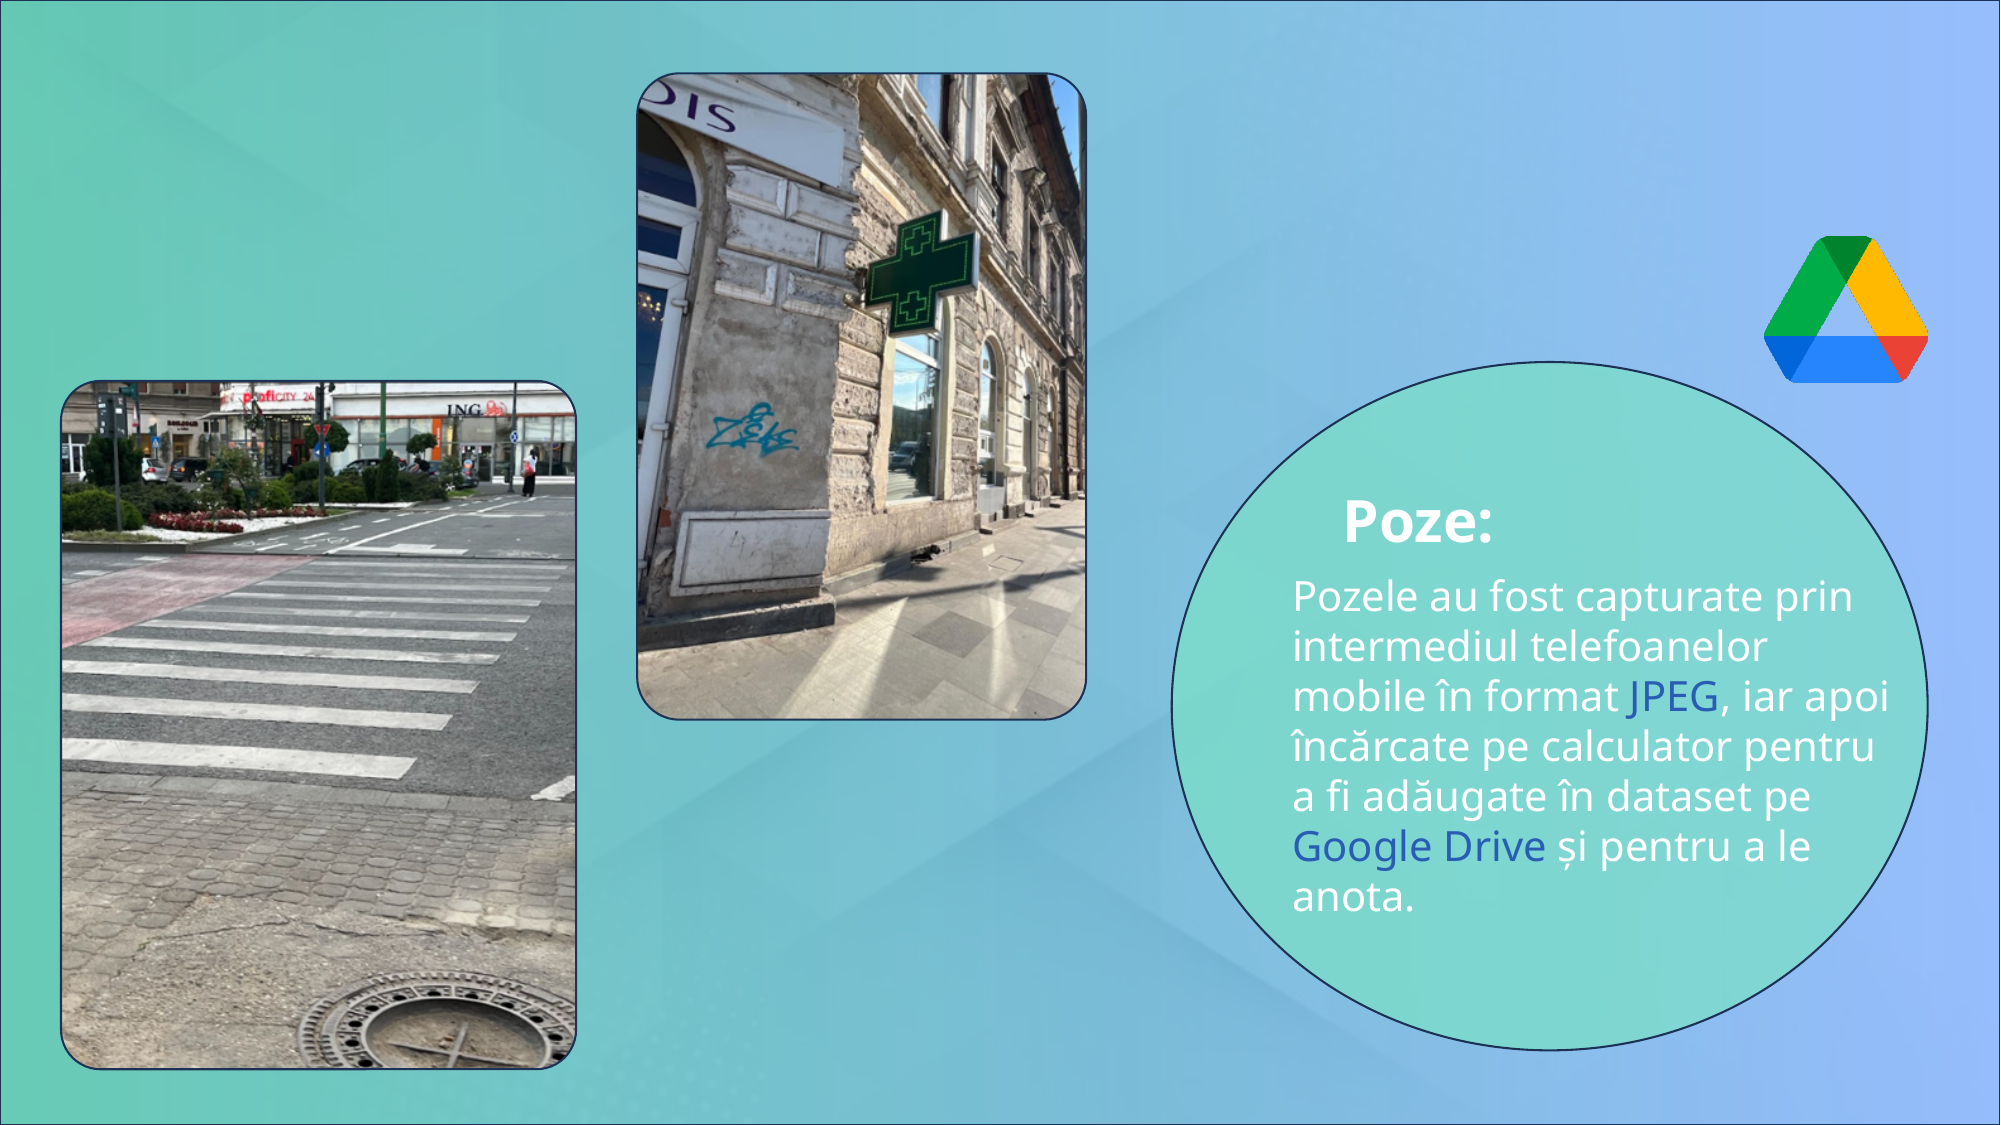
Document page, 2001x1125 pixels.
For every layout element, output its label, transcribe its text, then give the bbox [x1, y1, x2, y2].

picture [1764, 236, 1928, 383]
text_box [0, 0, 2000, 1125]
text_box [1170, 360, 1895, 1052]
text_box Pozele au fost capturate prin intermediul telefoanelor mobile în format JPEG, iar apoi încărcate pe calculator pentru a fi adăugate în dataset pe Google Drive și pentru a le anota. [1277, 562, 1905, 928]
text_box [1905, 586, 1929, 827]
text_box [636, 72, 1088, 721]
text_box [59, 379, 578, 1071]
text_box Poze: [1328, 476, 1758, 562]
